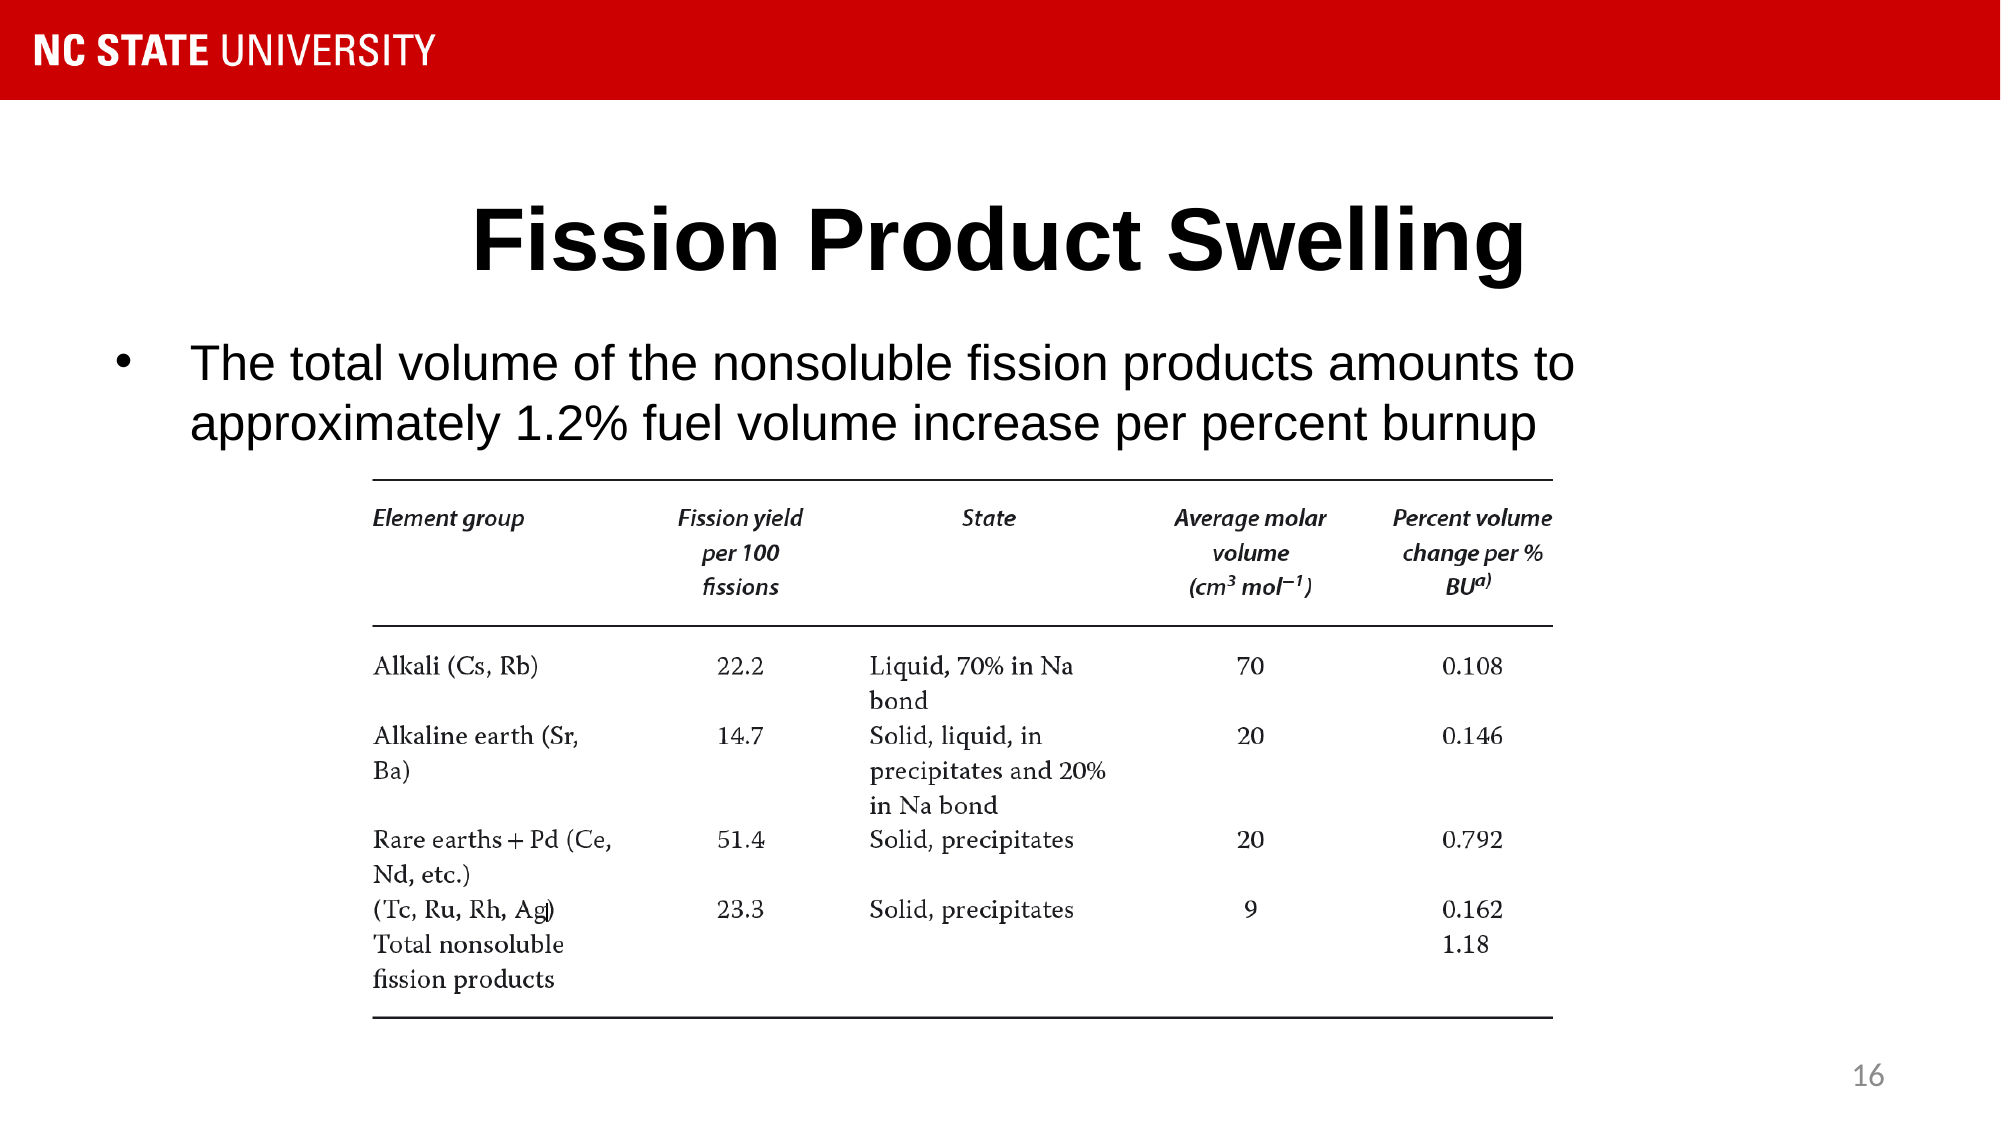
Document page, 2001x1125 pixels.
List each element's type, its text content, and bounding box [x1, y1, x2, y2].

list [358, 463, 1576, 1030]
title Fission Product Swelling [99, 147, 1900, 323]
picture [0, 0, 2001, 100]
slide_number 16 [1433, 1042, 1900, 1103]
list The total volume of the nonsoluble fission products amounts to approximately 1.2% fuel volume increase per percent burnup [99, 322, 1835, 450]
